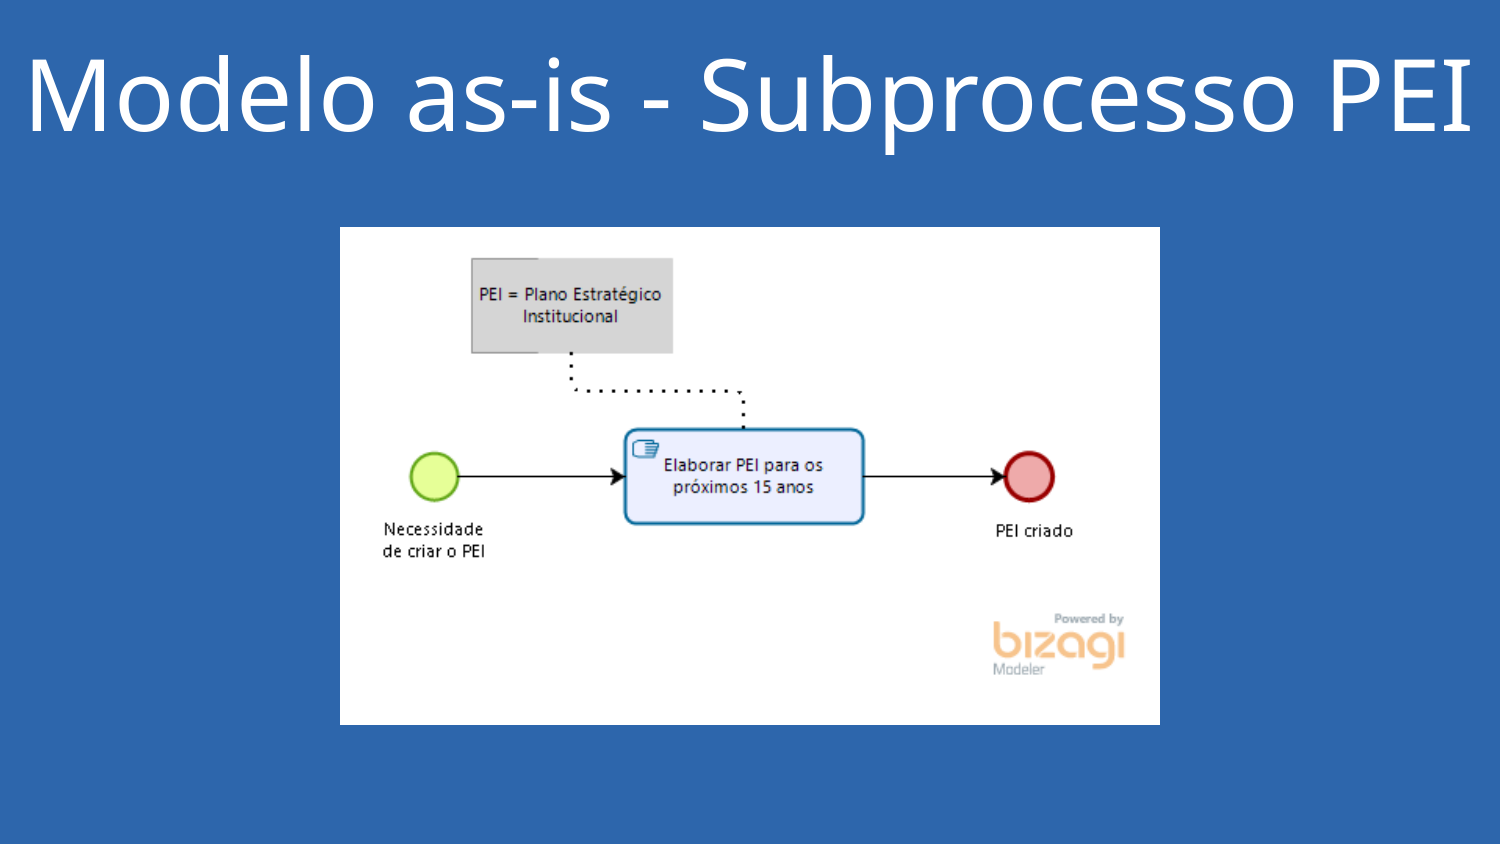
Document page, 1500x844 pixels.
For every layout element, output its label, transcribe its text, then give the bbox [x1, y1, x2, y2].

text_box Modelo as-is - Subprocesso PEI [0, 16, 1500, 147]
picture [340, 227, 1160, 725]
